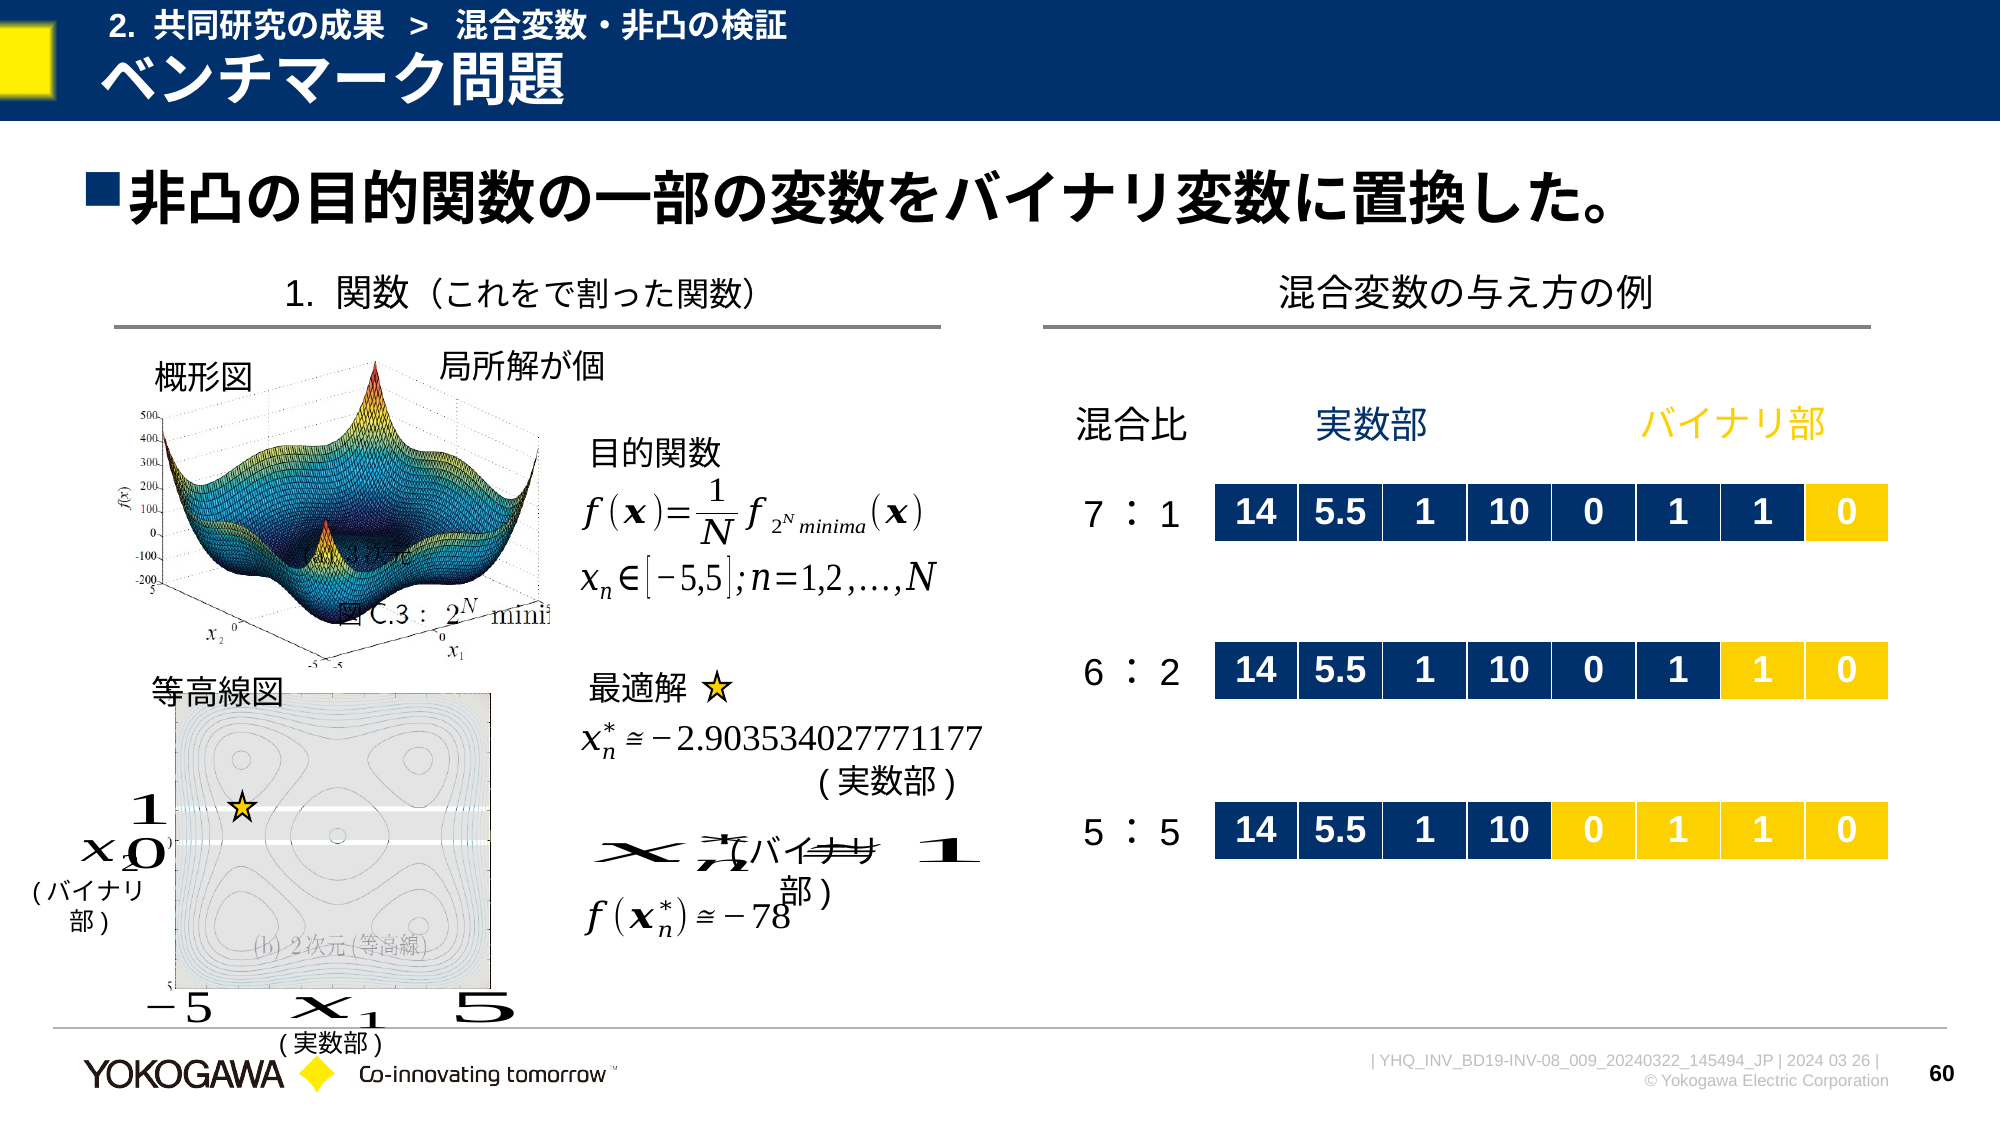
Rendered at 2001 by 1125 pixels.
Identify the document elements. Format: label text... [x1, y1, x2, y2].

table_header 1 [1637, 642, 1720, 699]
table_header 0 [1552, 484, 1635, 541]
table_header 14 [1225, 642, 1297, 699]
table_header 5.5 [1299, 642, 1382, 699]
table_header 1 [1721, 484, 1804, 541]
text_box 混合変数の与え方の例 [1254, 261, 1678, 321]
table_header 14 [1225, 802, 1297, 859]
text_box 最適解 [573, 660, 754, 715]
text_box バイナリ部 [1611, 393, 1855, 453]
table_header 10 [1468, 642, 1551, 699]
table_header 1 [1721, 802, 1804, 859]
table_header 1 [1383, 802, 1466, 859]
table_header 1 [1721, 642, 1804, 699]
table_header 0 [1552, 642, 1635, 699]
table_header 1 [1637, 802, 1720, 859]
text_box 2. 共同研究の成果 > 混合変数・非凸の検証 [93, 0, 1097, 52]
text_box 非凸の目的関数の一部の変数をバイナリ変数に置換した。 [66, 161, 1905, 301]
table_header 0 [1806, 642, 1888, 699]
text_box (実数部) [243, 1020, 418, 1065]
text_box 目的関数 [573, 424, 754, 480]
table_header 1 [1637, 484, 1720, 541]
table_header 0 [1806, 802, 1888, 859]
picture [0, 6, 69, 115]
text_box 5：5 [1039, 800, 1225, 861]
table_header 0 [1806, 484, 1888, 541]
table_header 5.5 [1299, 802, 1382, 859]
title ベンチマーク問題 [84, 39, 1955, 125]
table_header 1 [1383, 642, 1466, 699]
text_box (バイナリ部) [699, 823, 912, 918]
text_box [701, 668, 733, 703]
text_box (実数部) [799, 752, 975, 808]
picture [111, 346, 551, 991]
slide_number 60 [1904, 1042, 1970, 1103]
table_header 14 [1225, 484, 1297, 541]
text_box 等高線図 [125, 677, 167, 719]
text_box (バイナリ部) [8, 867, 167, 943]
text_box 6：2 [1039, 640, 1225, 701]
table_header 0 [1552, 802, 1635, 859]
table_header 10 [1468, 484, 1551, 541]
text_box 混合比 [1039, 393, 1225, 454]
text_box 実数部 [1273, 393, 1471, 454]
table_header 1 [1383, 484, 1466, 541]
text_box 7：1 [1039, 482, 1225, 543]
picture [83, 1055, 617, 1093]
table_header 5.5 [1299, 484, 1382, 541]
table_header 10 [1468, 802, 1551, 859]
